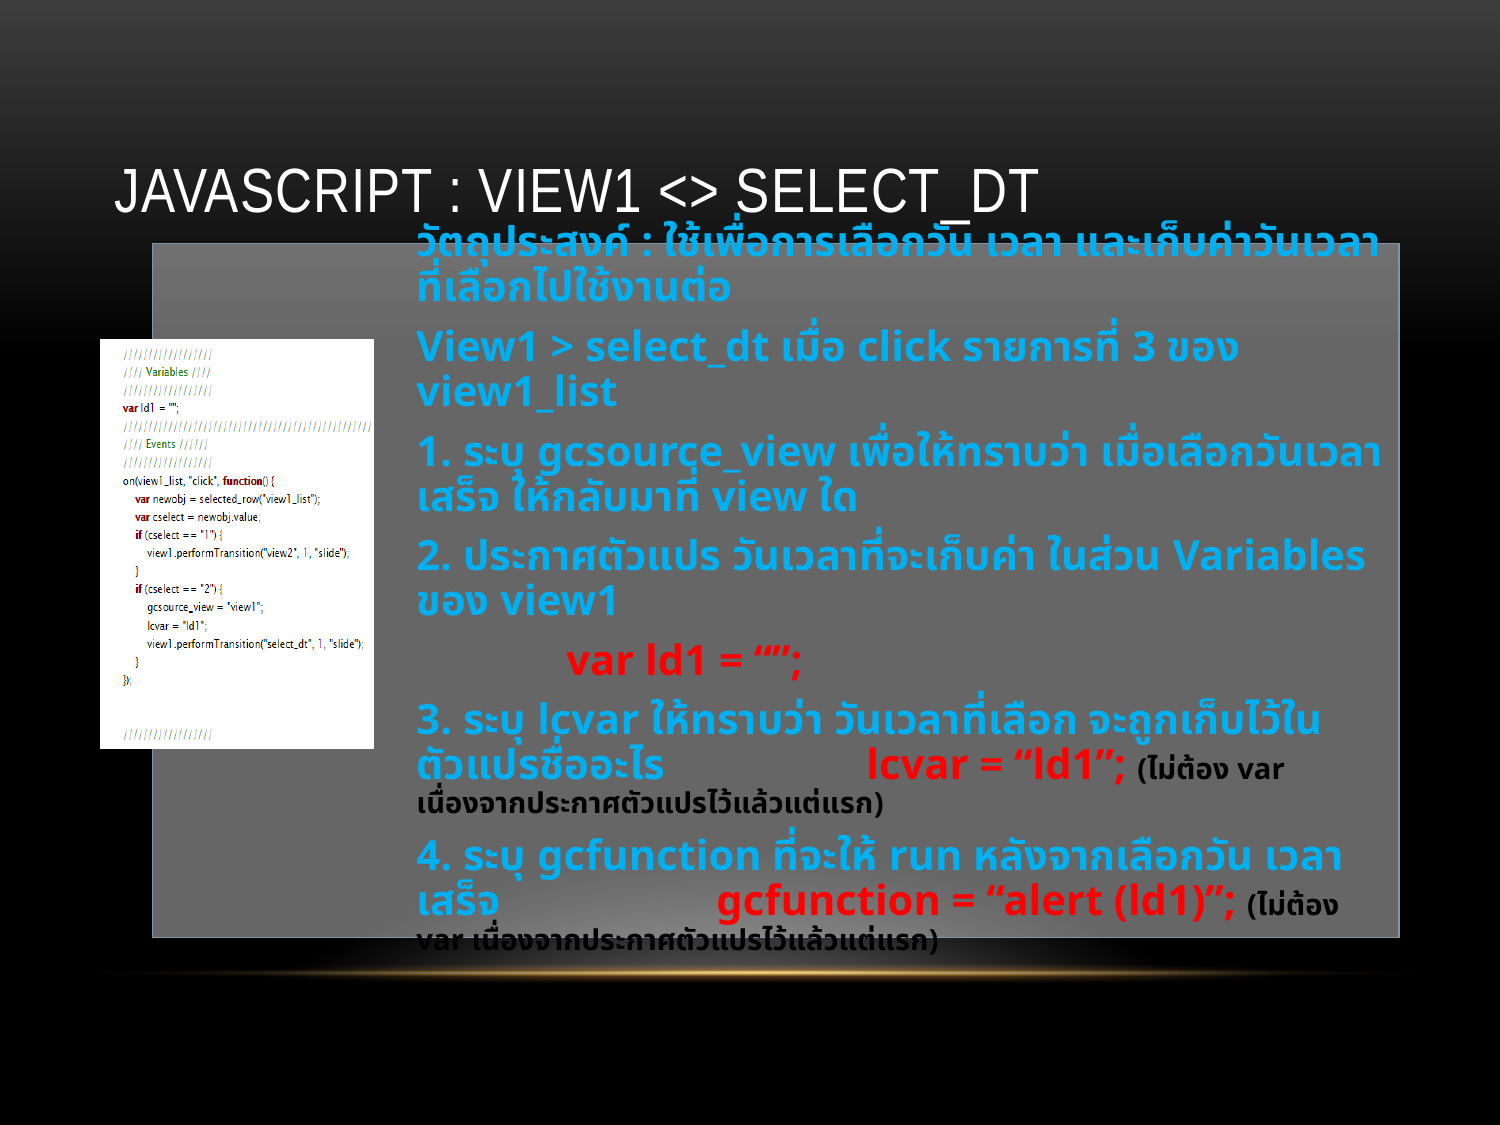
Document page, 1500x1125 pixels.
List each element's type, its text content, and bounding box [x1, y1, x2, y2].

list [99, 243, 1401, 938]
title Javascript : view1 <> select_dt [99, 45, 1400, 233]
picture [0, 0, 1500, 1125]
